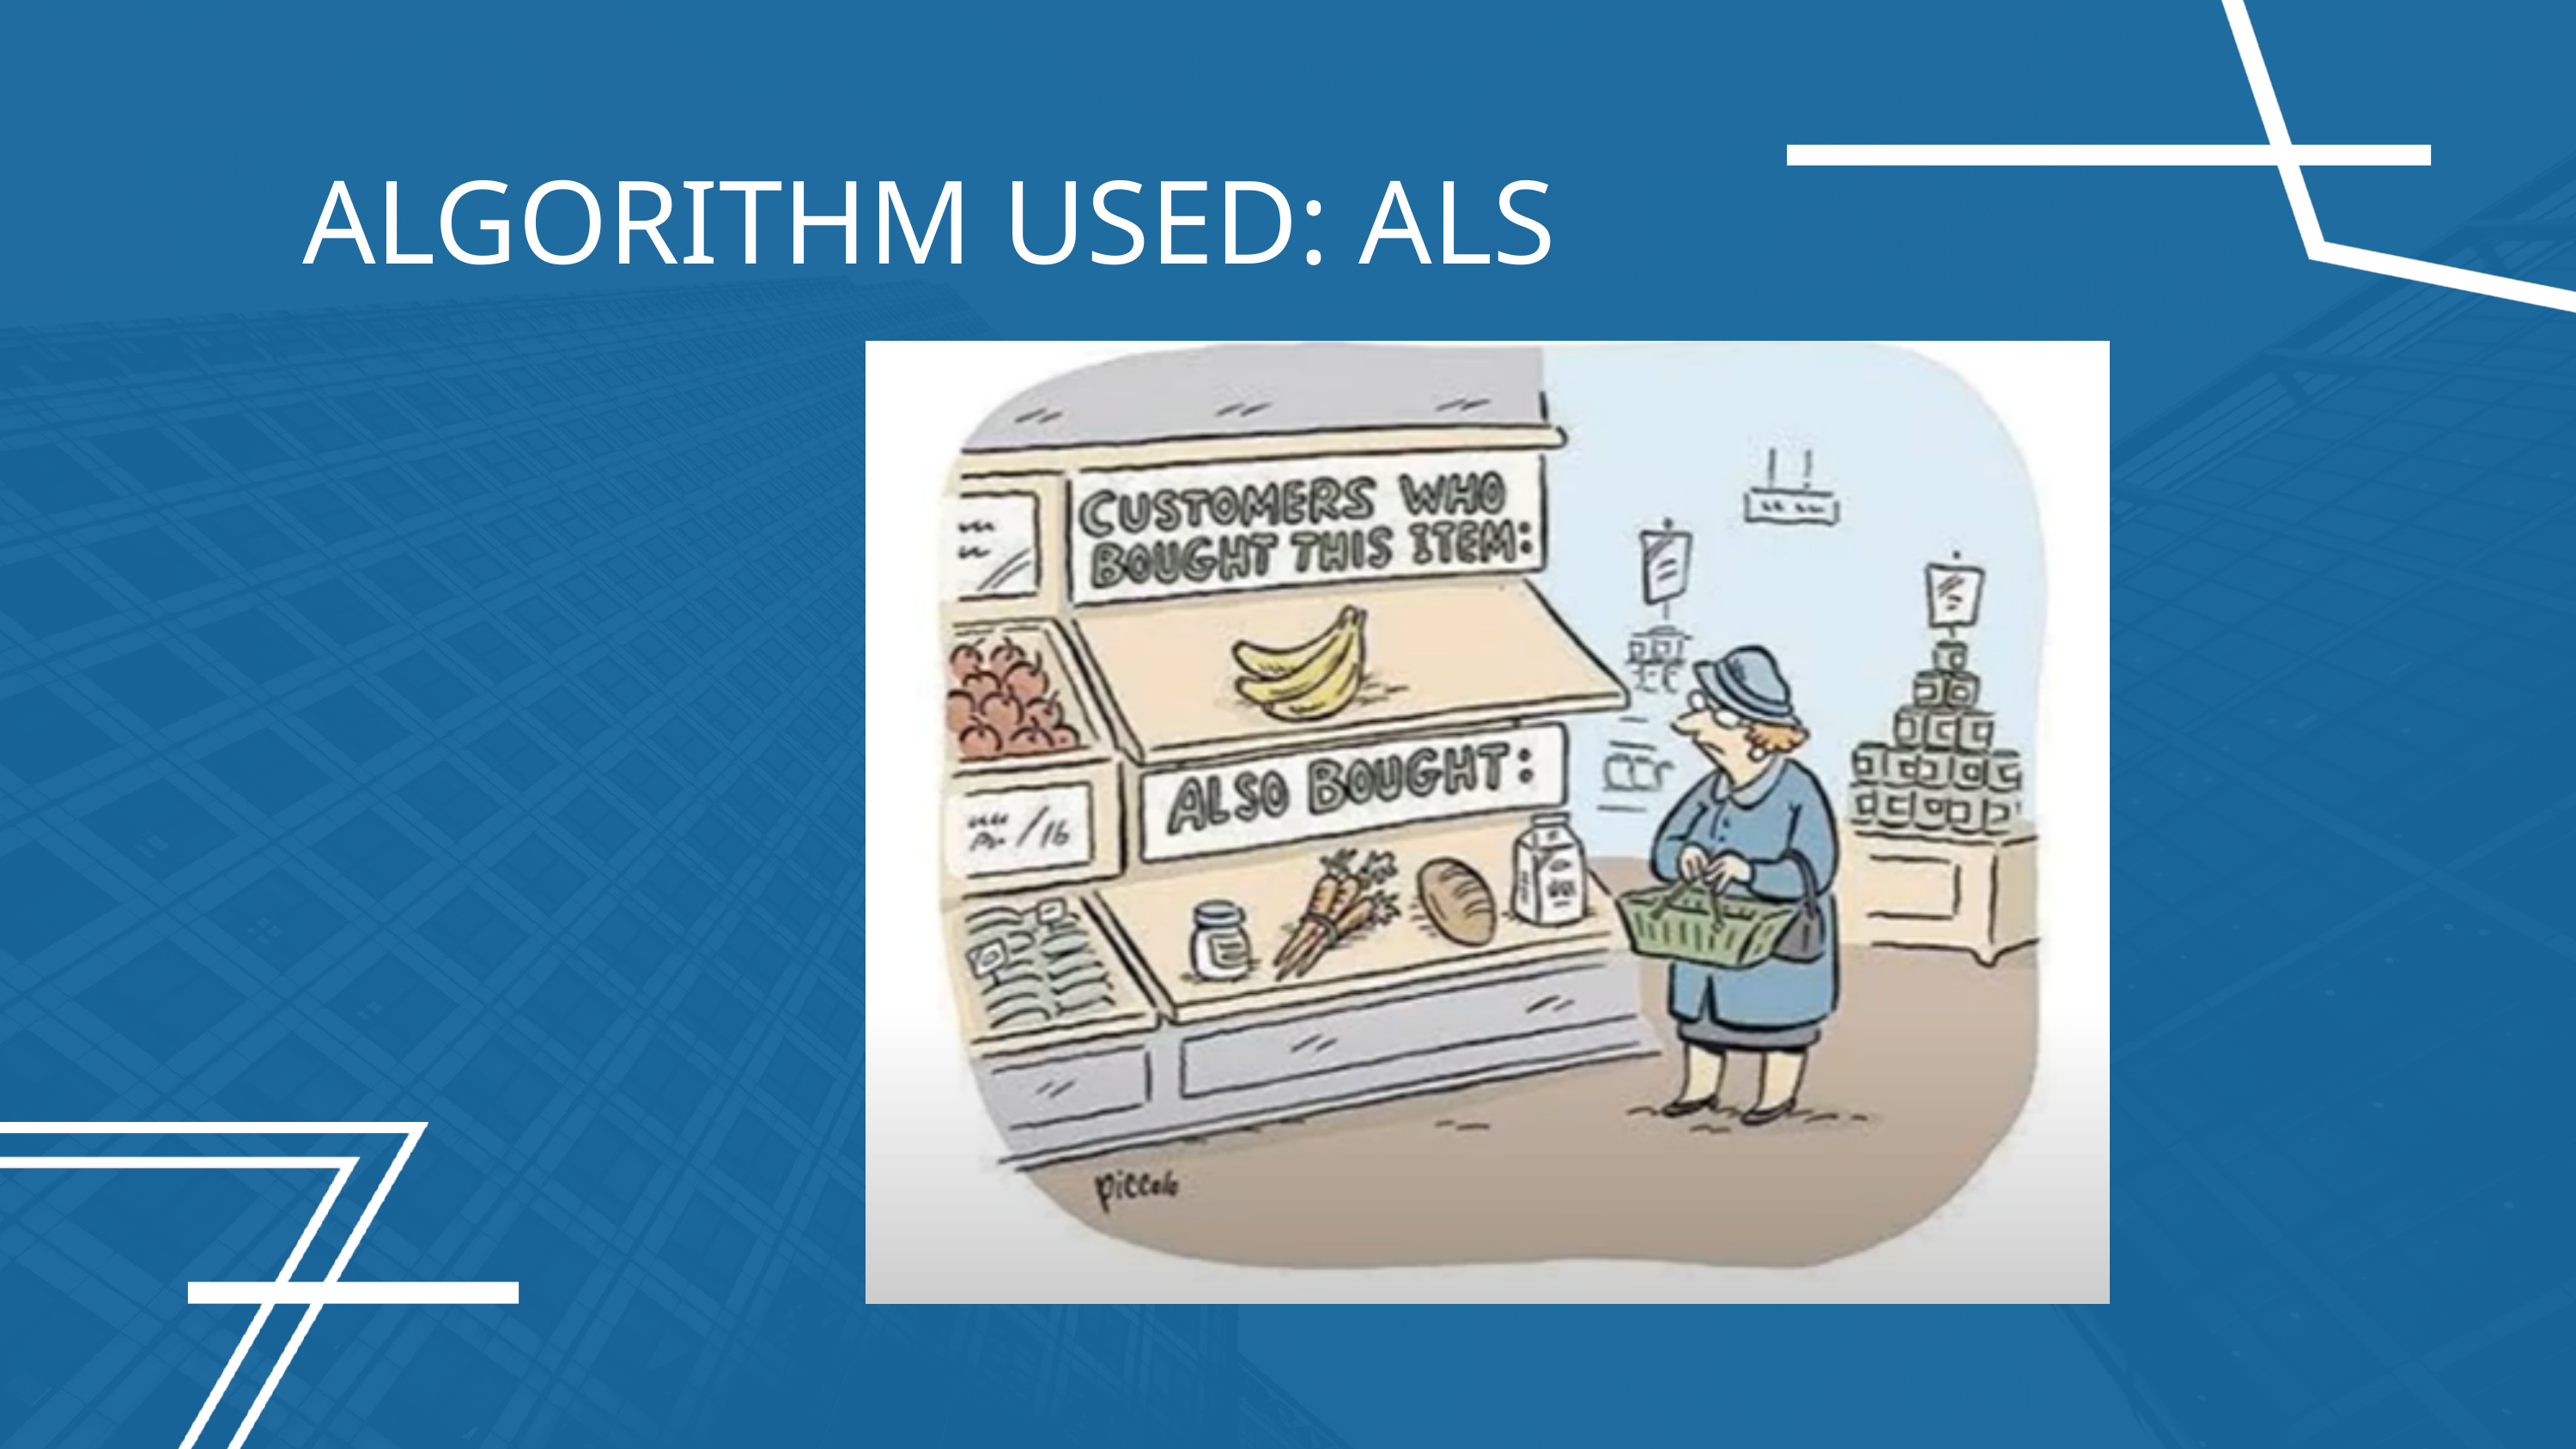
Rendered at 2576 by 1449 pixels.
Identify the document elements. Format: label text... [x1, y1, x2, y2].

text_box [1786, 0, 2576, 457]
text_box ALGORITHM USED: ALS [107, 125, 1753, 288]
picture [0, 0, 2576, 1449]
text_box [0, 1121, 519, 1449]
